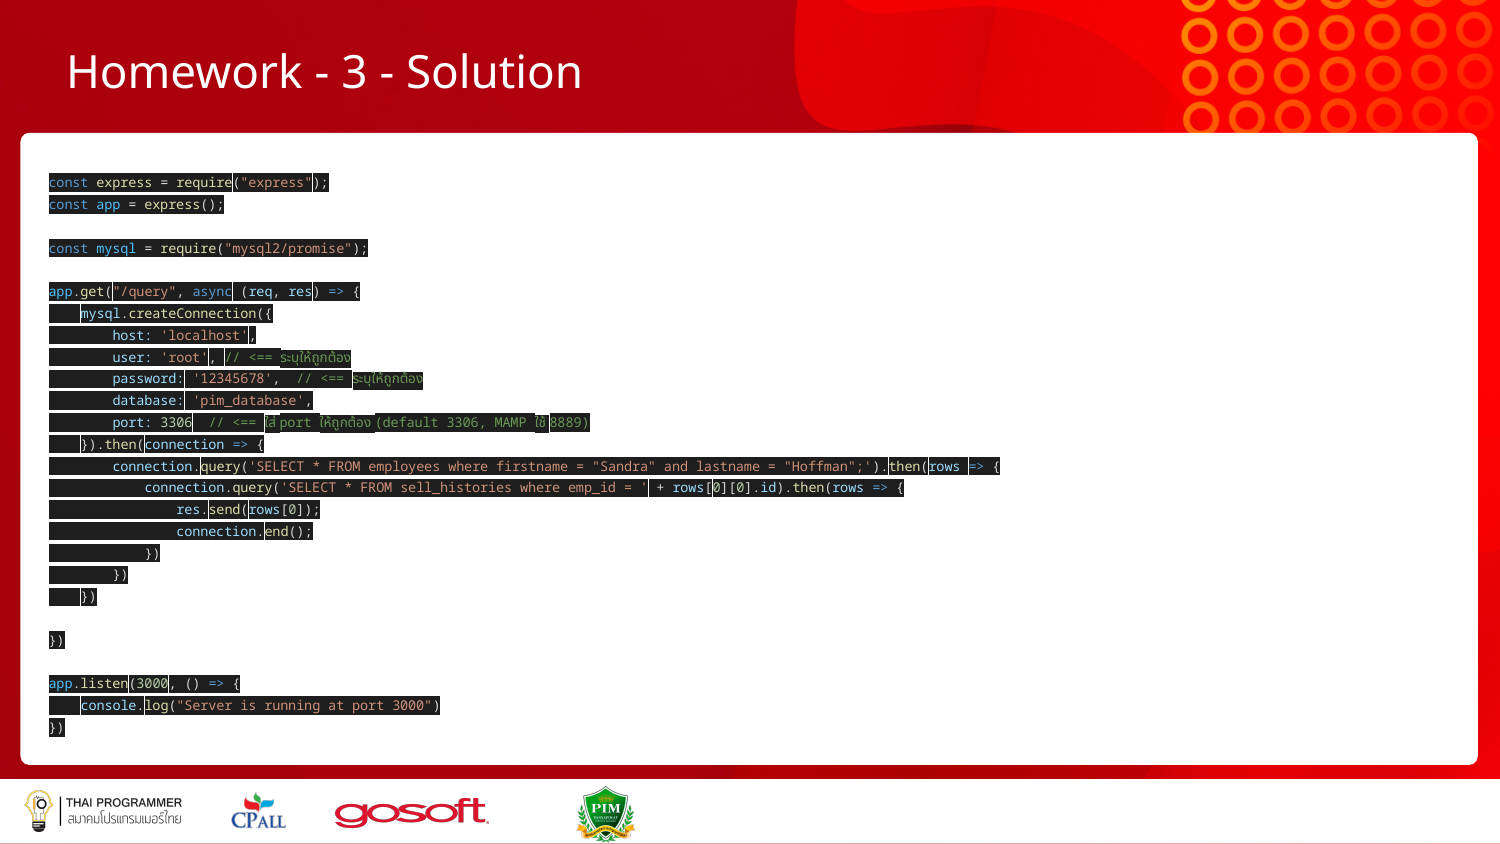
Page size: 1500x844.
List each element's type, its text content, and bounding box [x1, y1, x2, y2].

picture [335, 798, 489, 828]
picture [227, 790, 291, 833]
picture [15, 788, 195, 844]
picture [575, 786, 636, 843]
list const express = require("express"); const app = express(); const mysql = require("mysql2/promise"); app.get("/query", async (req, res) => { mysql.createConnection({ host: 'localhost', user: 'root', // <== ระบุให้ถูกต้อง password: '12345678', // <== ระบุให้ถูกต้อง database: 'pim_database', port: 3306 // <== ใส่ port ให้ถูกต้อง (default 3306, MAMP ใช้ 8889) }).then(connection => { connection.query('SELECT * FROM employees where firstname = "Sandra" and lastname = "Hoffman";').then(rows => { connection.query('SELECT * FROM sell_histories where emp_id = ' + rows[0][0].id).then(rows => { res.send(rows[0]); connection.end(); }) }) }) }) app.listen(3000, () => { console.log("Server is running at port 3000") }) [33, 153, 1473, 777]
title Homework - 3 - Solution [51, 23, 1473, 117]
picture [0, 0, 1500, 779]
